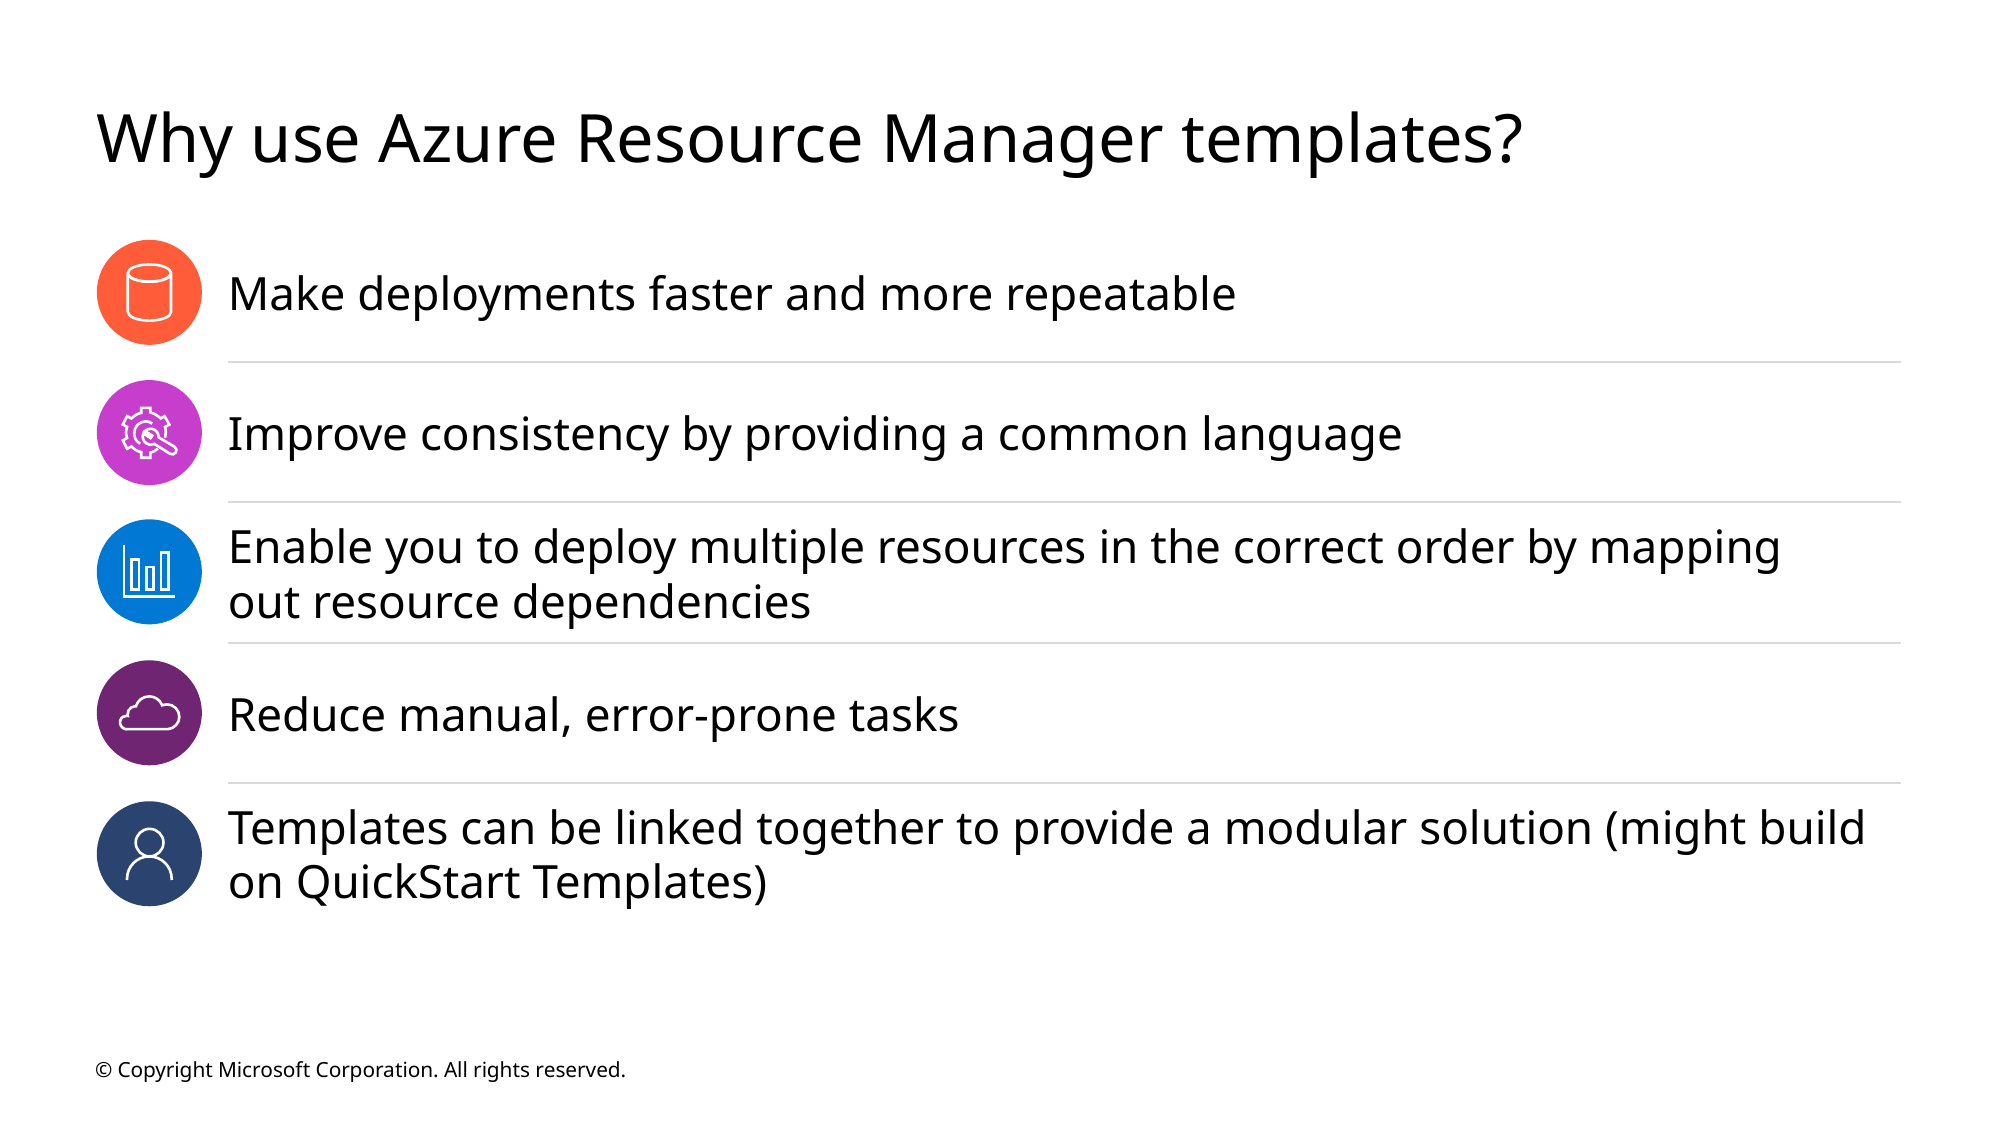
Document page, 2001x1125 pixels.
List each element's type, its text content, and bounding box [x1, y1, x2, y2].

list Enable you to deploy multiple resources in the correct order by mapping out resource dependencies [227, 519, 1903, 626]
list Reduce manual, error-prone tasks [227, 659, 1903, 767]
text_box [96, 239, 203, 346]
title Why use Azure Resource Manager templates? [96, 96, 1624, 177]
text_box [96, 800, 203, 907]
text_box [96, 519, 203, 625]
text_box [96, 379, 203, 486]
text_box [96, 660, 203, 766]
list Templates can be linked together to provide a modular solution (might build on QuickStart Templates) [227, 800, 1903, 907]
list Make deployments faster and more repeatable [227, 238, 1903, 345]
list Improve consistency by providing a common language [227, 378, 1903, 486]
